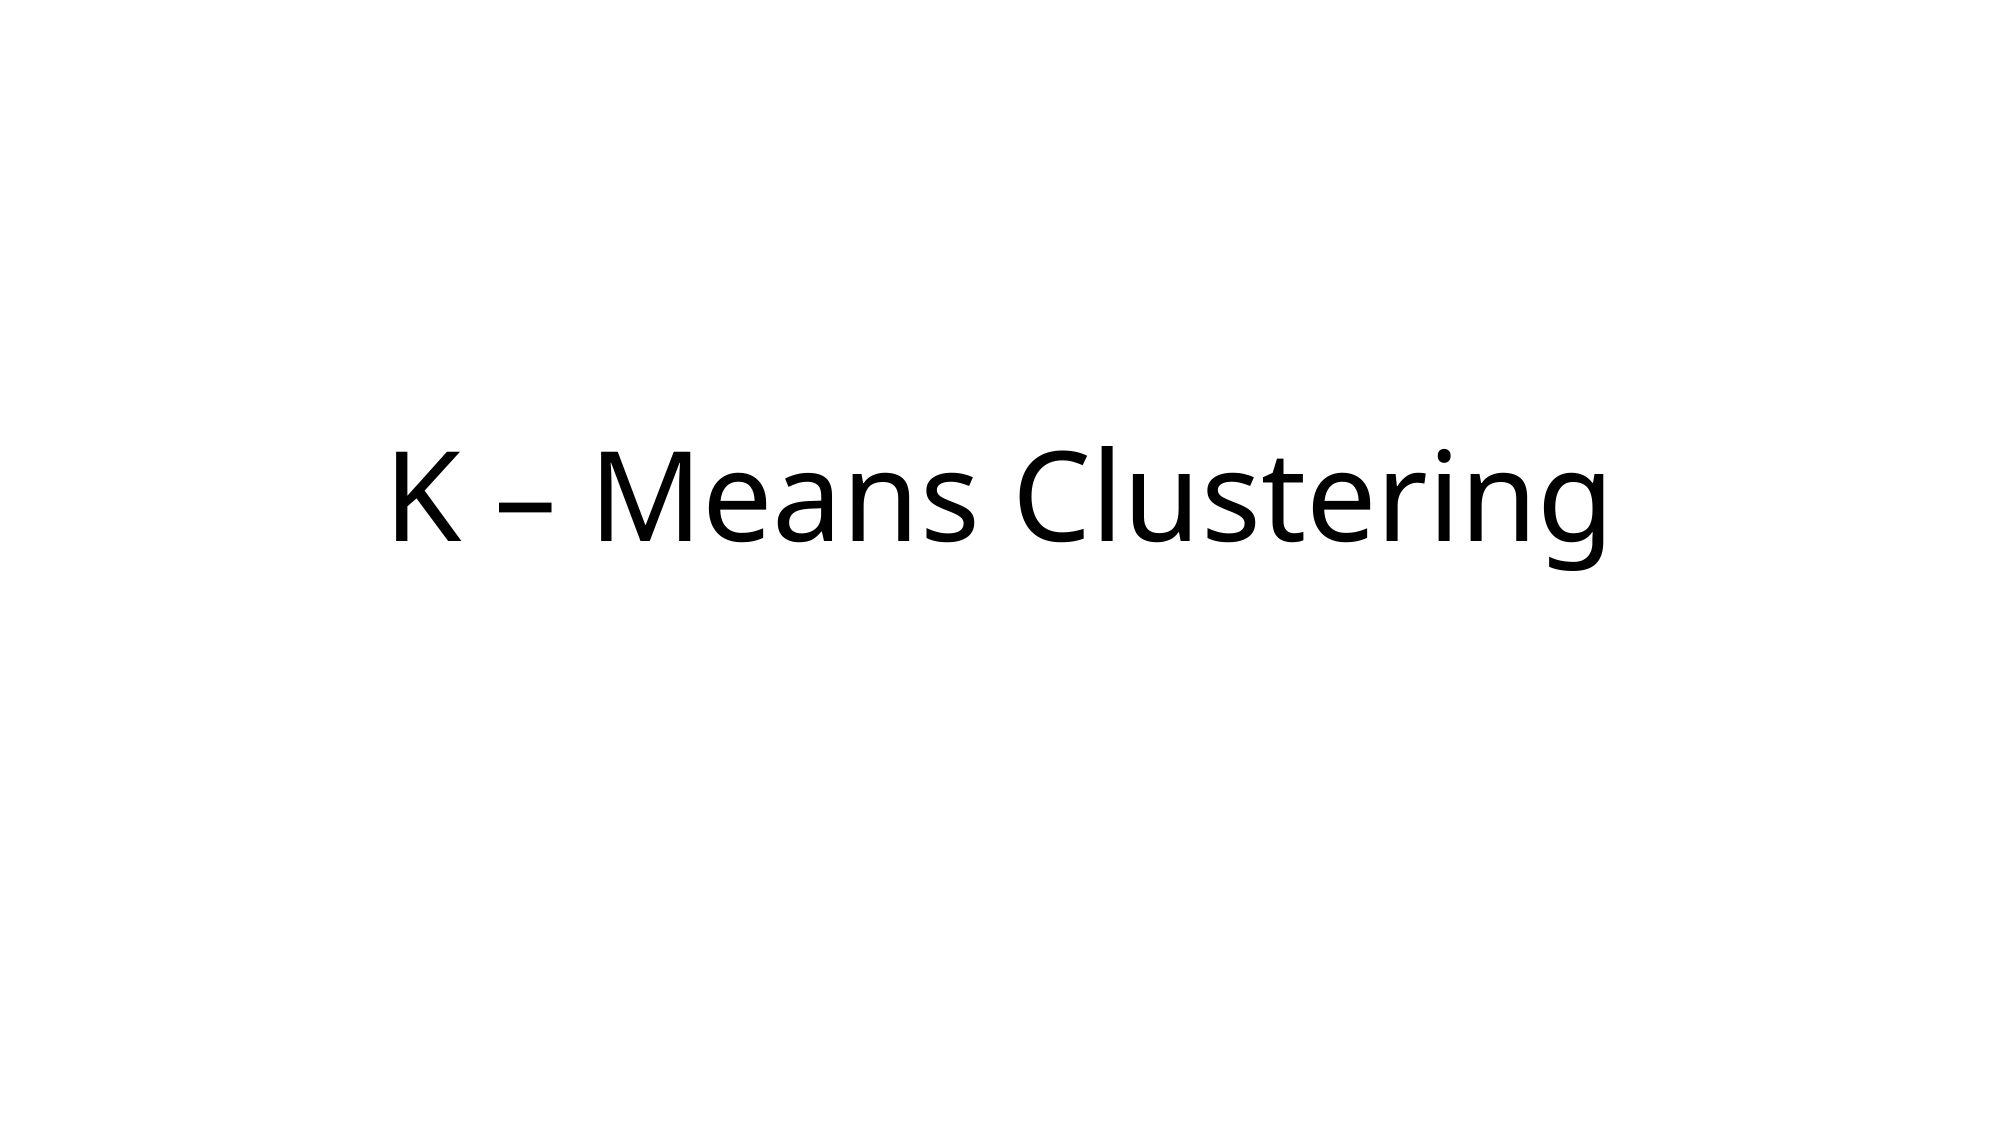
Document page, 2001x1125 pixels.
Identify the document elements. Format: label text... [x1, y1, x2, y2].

title K – Means Clustering [249, 184, 1750, 576]
